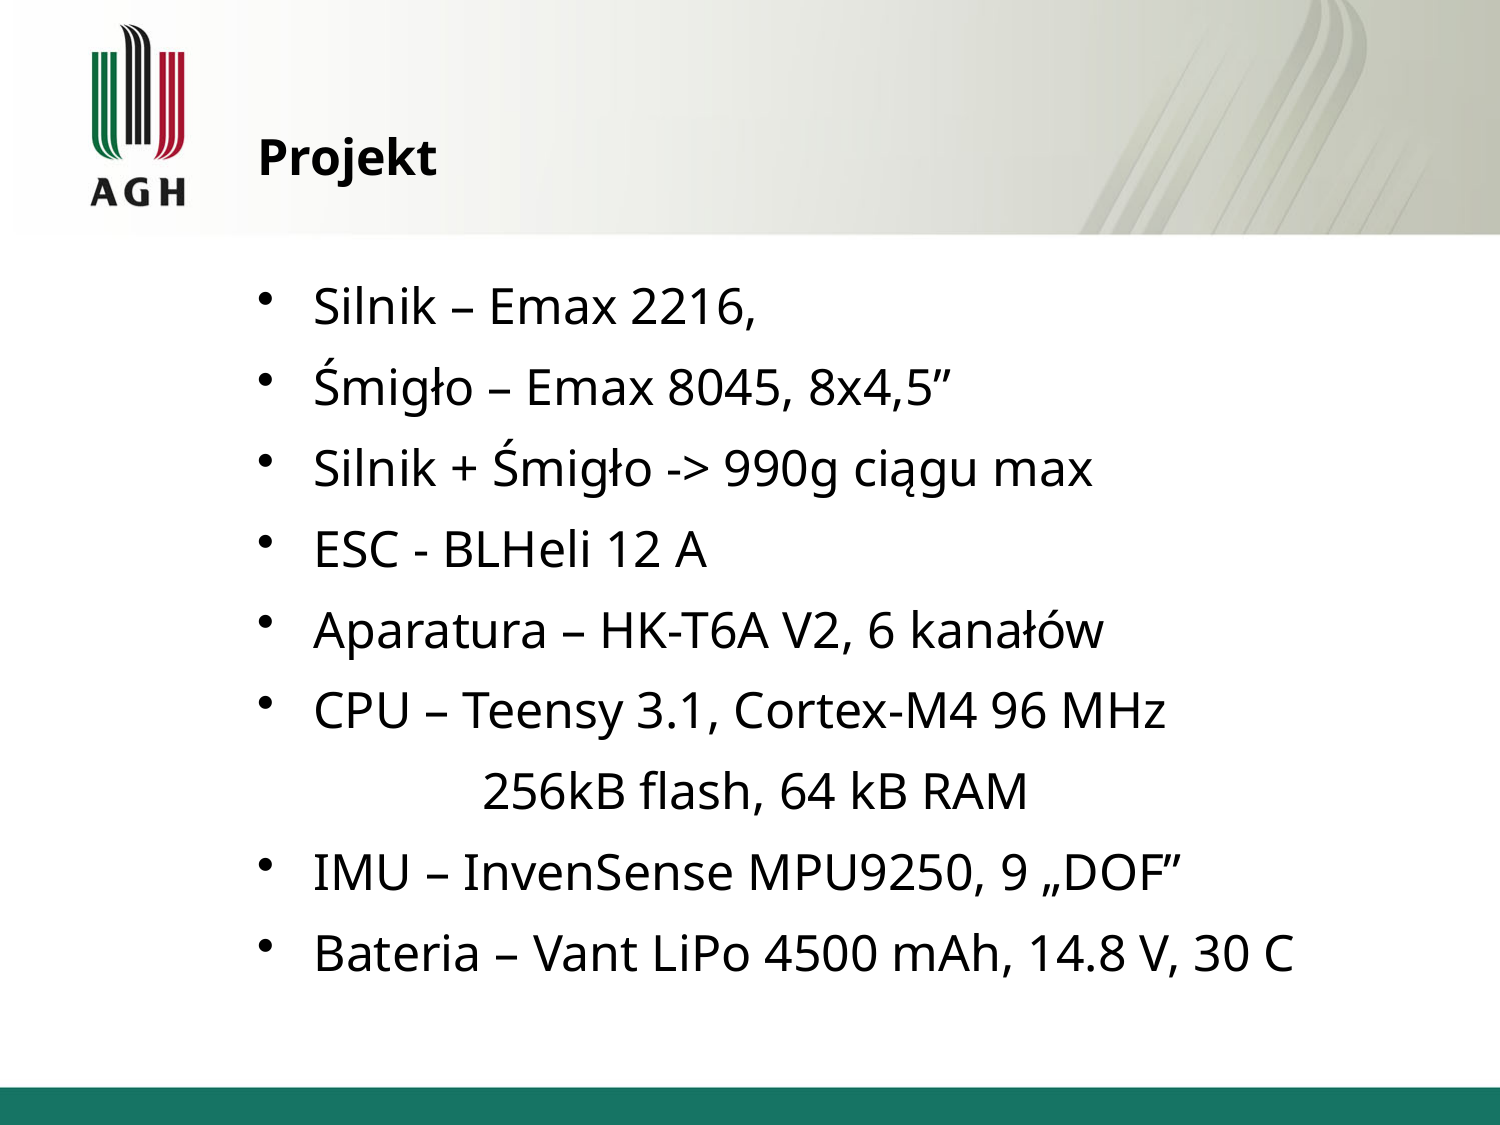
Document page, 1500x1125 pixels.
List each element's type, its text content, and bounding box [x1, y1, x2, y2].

picture [0, 0, 1500, 1125]
title Projekt [242, 78, 1425, 233]
